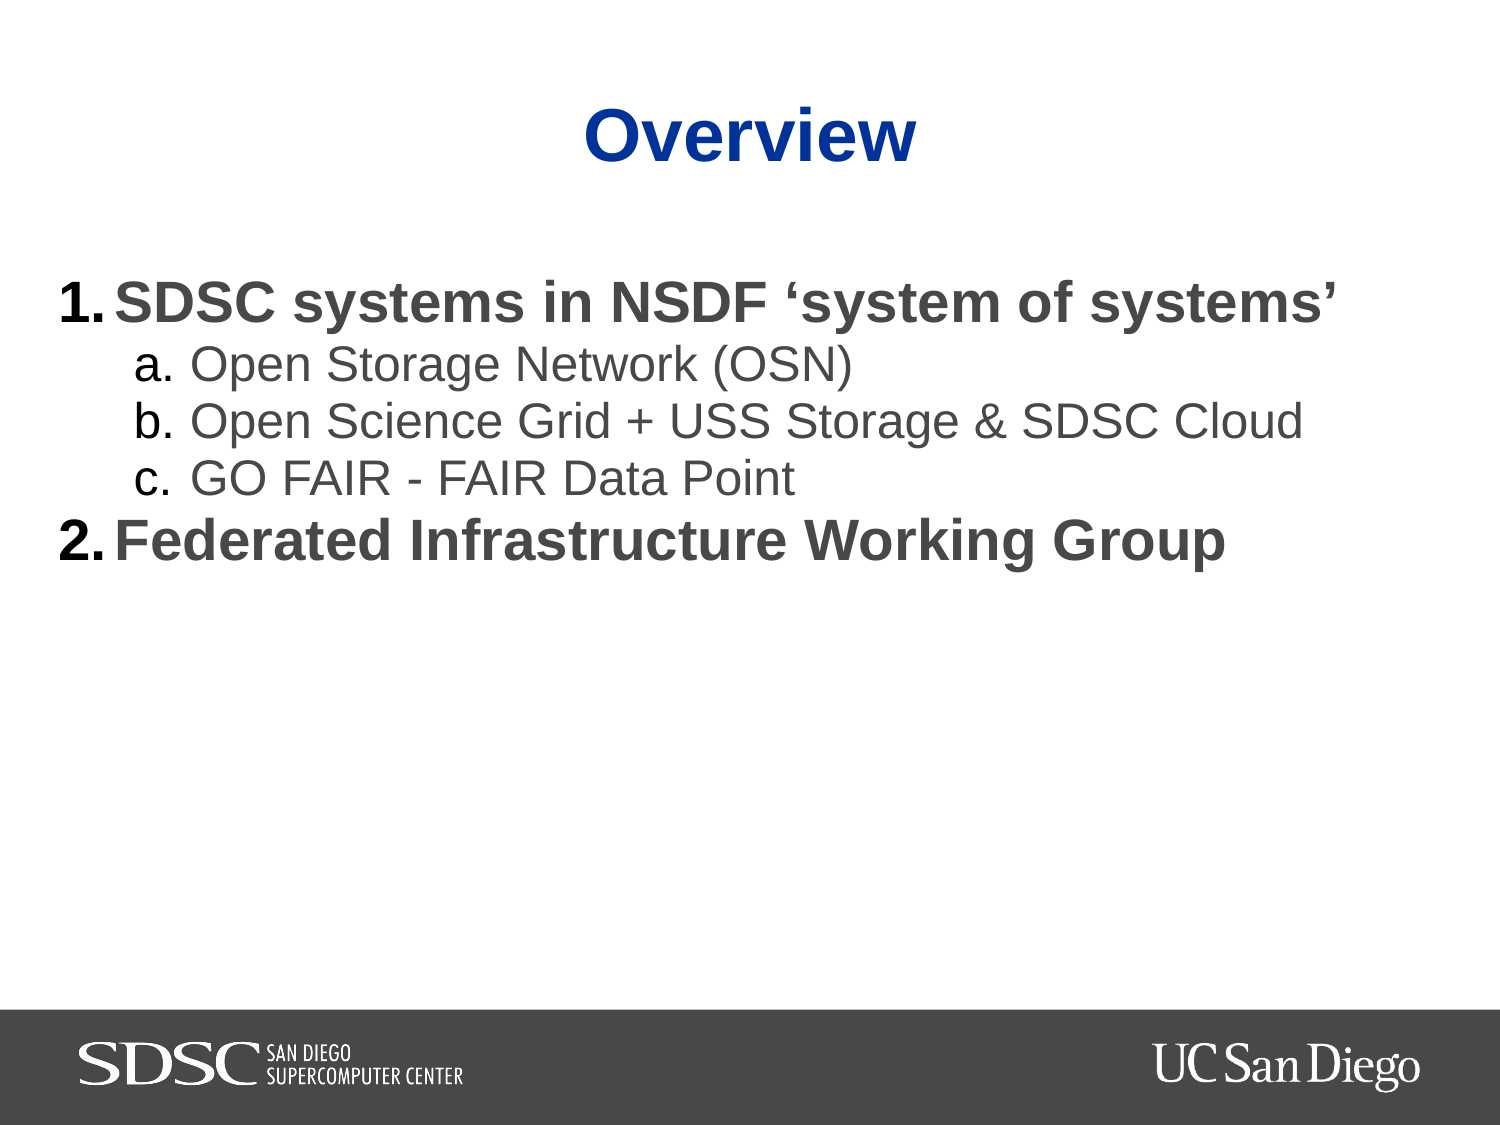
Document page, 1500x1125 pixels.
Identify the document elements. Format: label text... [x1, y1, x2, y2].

list SDSC systems in NSDF ‘system of systems’ Open Storage Network (OSN) Open Science Grid + USS Storage & SDSC Cloud GO FAIR - FAIR Data Point Federated Infrastructure Working Group [24, 262, 1475, 975]
picture [77, 1040, 466, 1086]
title Overview [24, 50, 1475, 221]
picture [1149, 1040, 1422, 1095]
